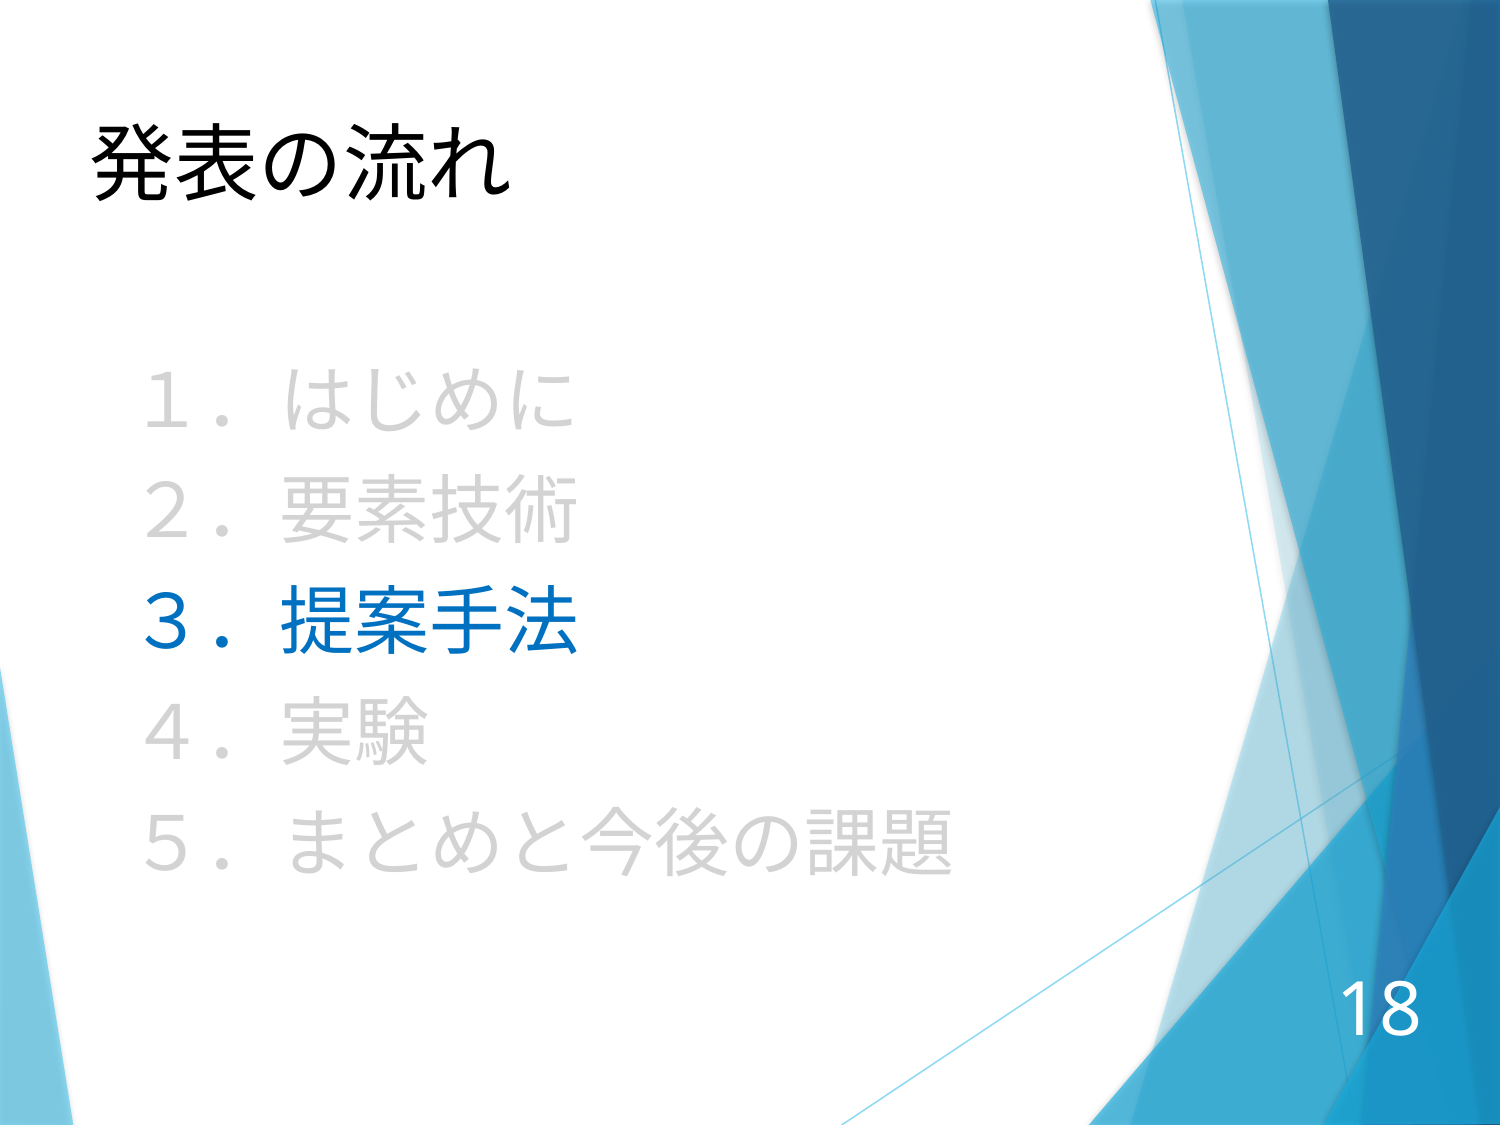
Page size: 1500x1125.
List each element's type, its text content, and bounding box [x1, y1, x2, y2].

slide_number 18 [1311, 971, 1438, 1051]
text_box １．はじめに ２．要素技術 ３．提案手法 ４．実験 ５．まとめと今後の課題 [114, 344, 1235, 986]
text_box 発表の流れ [75, 103, 553, 219]
